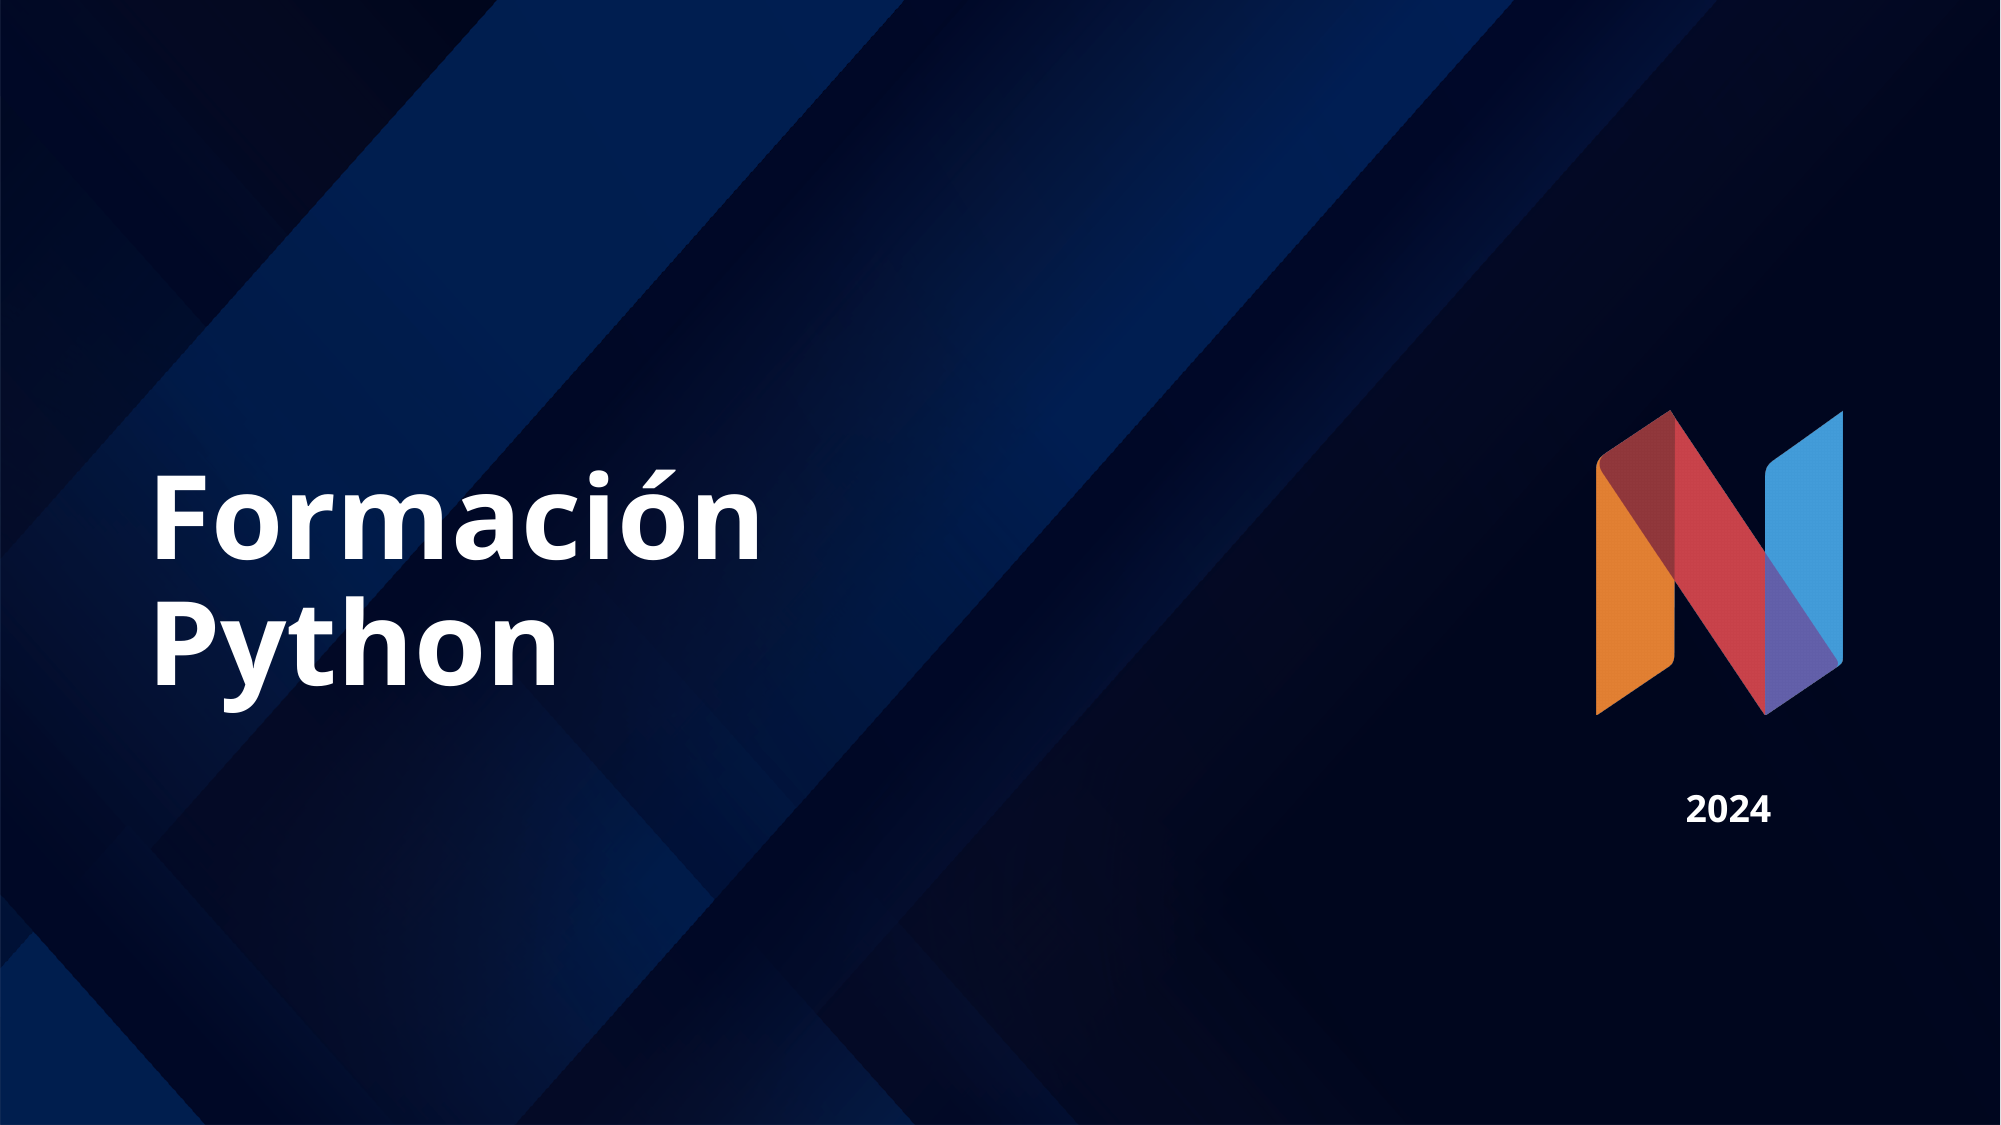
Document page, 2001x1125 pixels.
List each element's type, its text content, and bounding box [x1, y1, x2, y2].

text_box 2024 [1535, 784, 1953, 830]
picture [0, 0, 2001, 1125]
title Formación Python [147, 440, 1484, 730]
